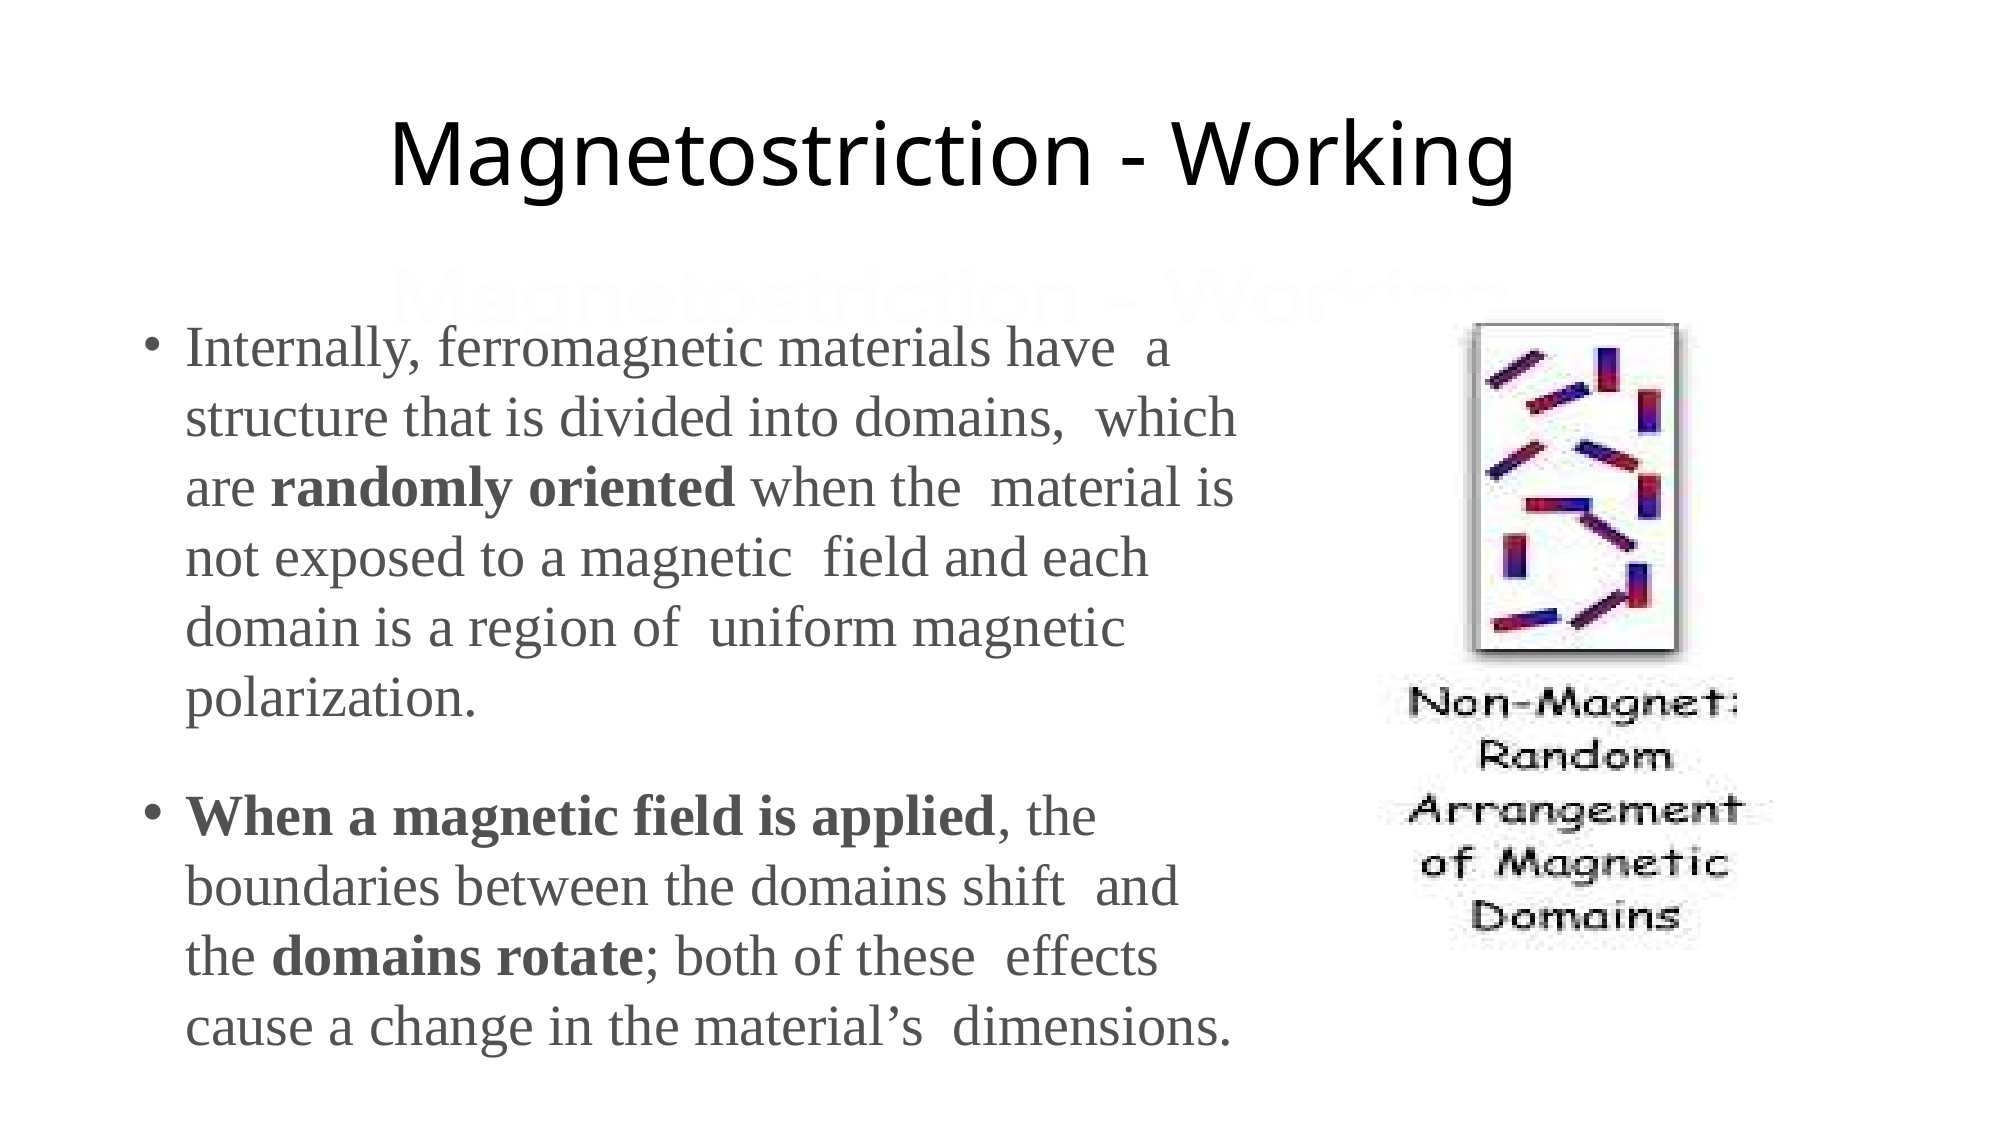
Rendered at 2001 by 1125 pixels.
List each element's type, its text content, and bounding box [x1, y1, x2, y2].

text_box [329, 223, 1572, 389]
text_box Internally, ferromagnetic materials have a structure that is divided into domains, which are randomly oriented when the material is not exposed to a magnetic field and each domain is a region of uniform magnetic polarization. When a magnetic field is applied, the boundaries between the domains shift and the domains rotate; both of these effects cause a change in the material’s dimensions. [141, 307, 1240, 1057]
title Magnetostriction - Working [97, 55, 1807, 245]
text_box [1342, 298, 1787, 957]
